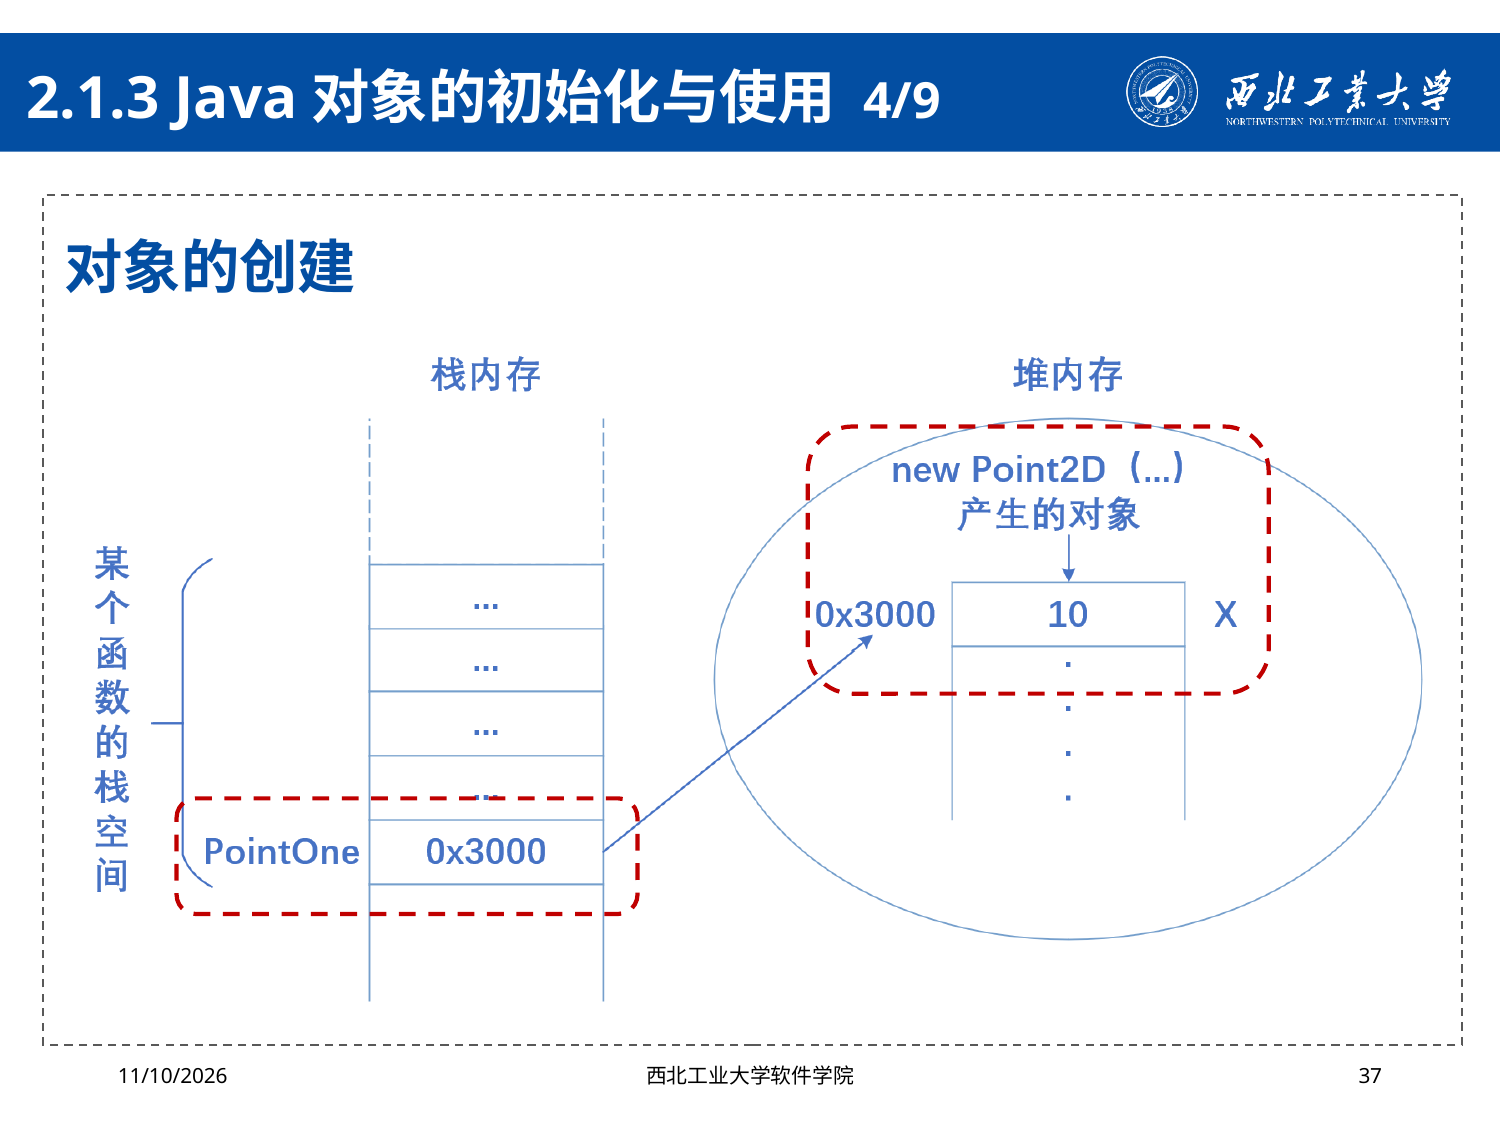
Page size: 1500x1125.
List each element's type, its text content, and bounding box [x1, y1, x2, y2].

slide_number 37 [1059, 1055, 1397, 1116]
picture [1126, 56, 1198, 127]
picture [83, 349, 1432, 1018]
picture [1226, 68, 1451, 125]
title 2.1.3 Java对象的初始化与使用 4/9 [11, 49, 1115, 149]
list 对象的创建 [49, 201, 1457, 1036]
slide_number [103, 1055, 441, 1116]
footer 西北工业大学软件学院 [496, 1055, 1004, 1116]
